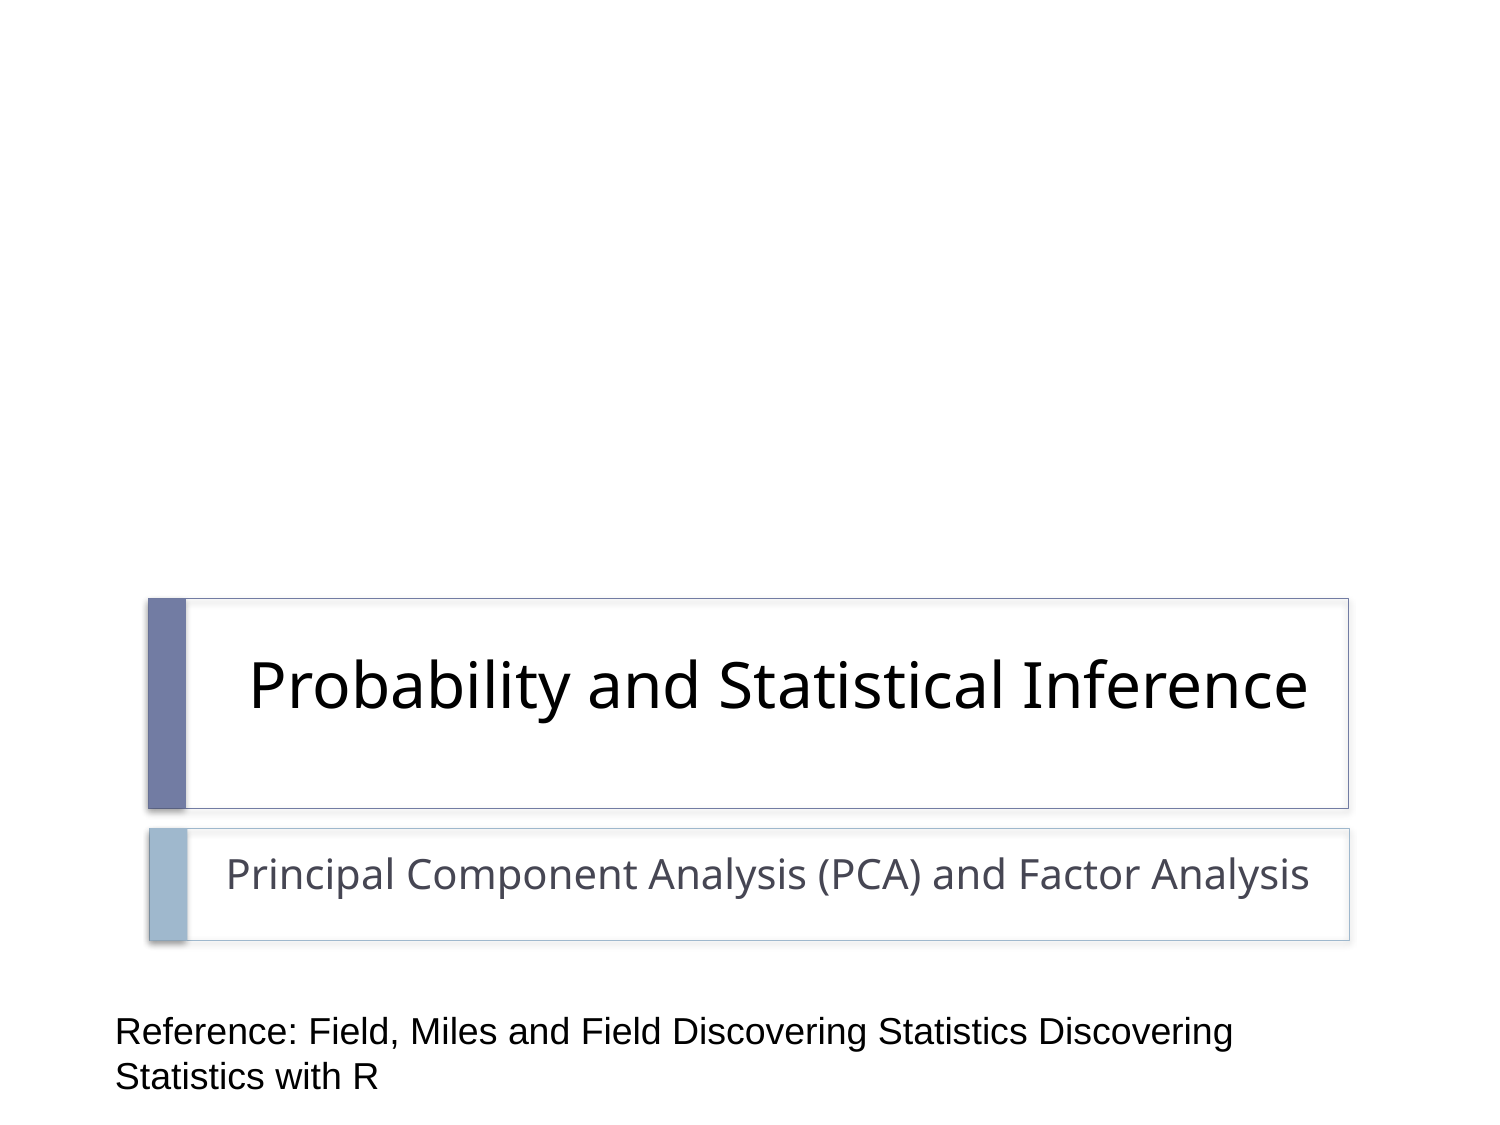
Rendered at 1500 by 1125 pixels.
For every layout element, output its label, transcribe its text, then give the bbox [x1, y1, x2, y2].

title Probability and Statistical Inference [200, 637, 1325, 800]
subtitle Principal Component Analysis (PCA) and Factor Analysis [200, 840, 1325, 929]
text_box Reference: Field, Miles and Field Discovering Statistics Discovering Statistics with R [100, 999, 1400, 1105]
